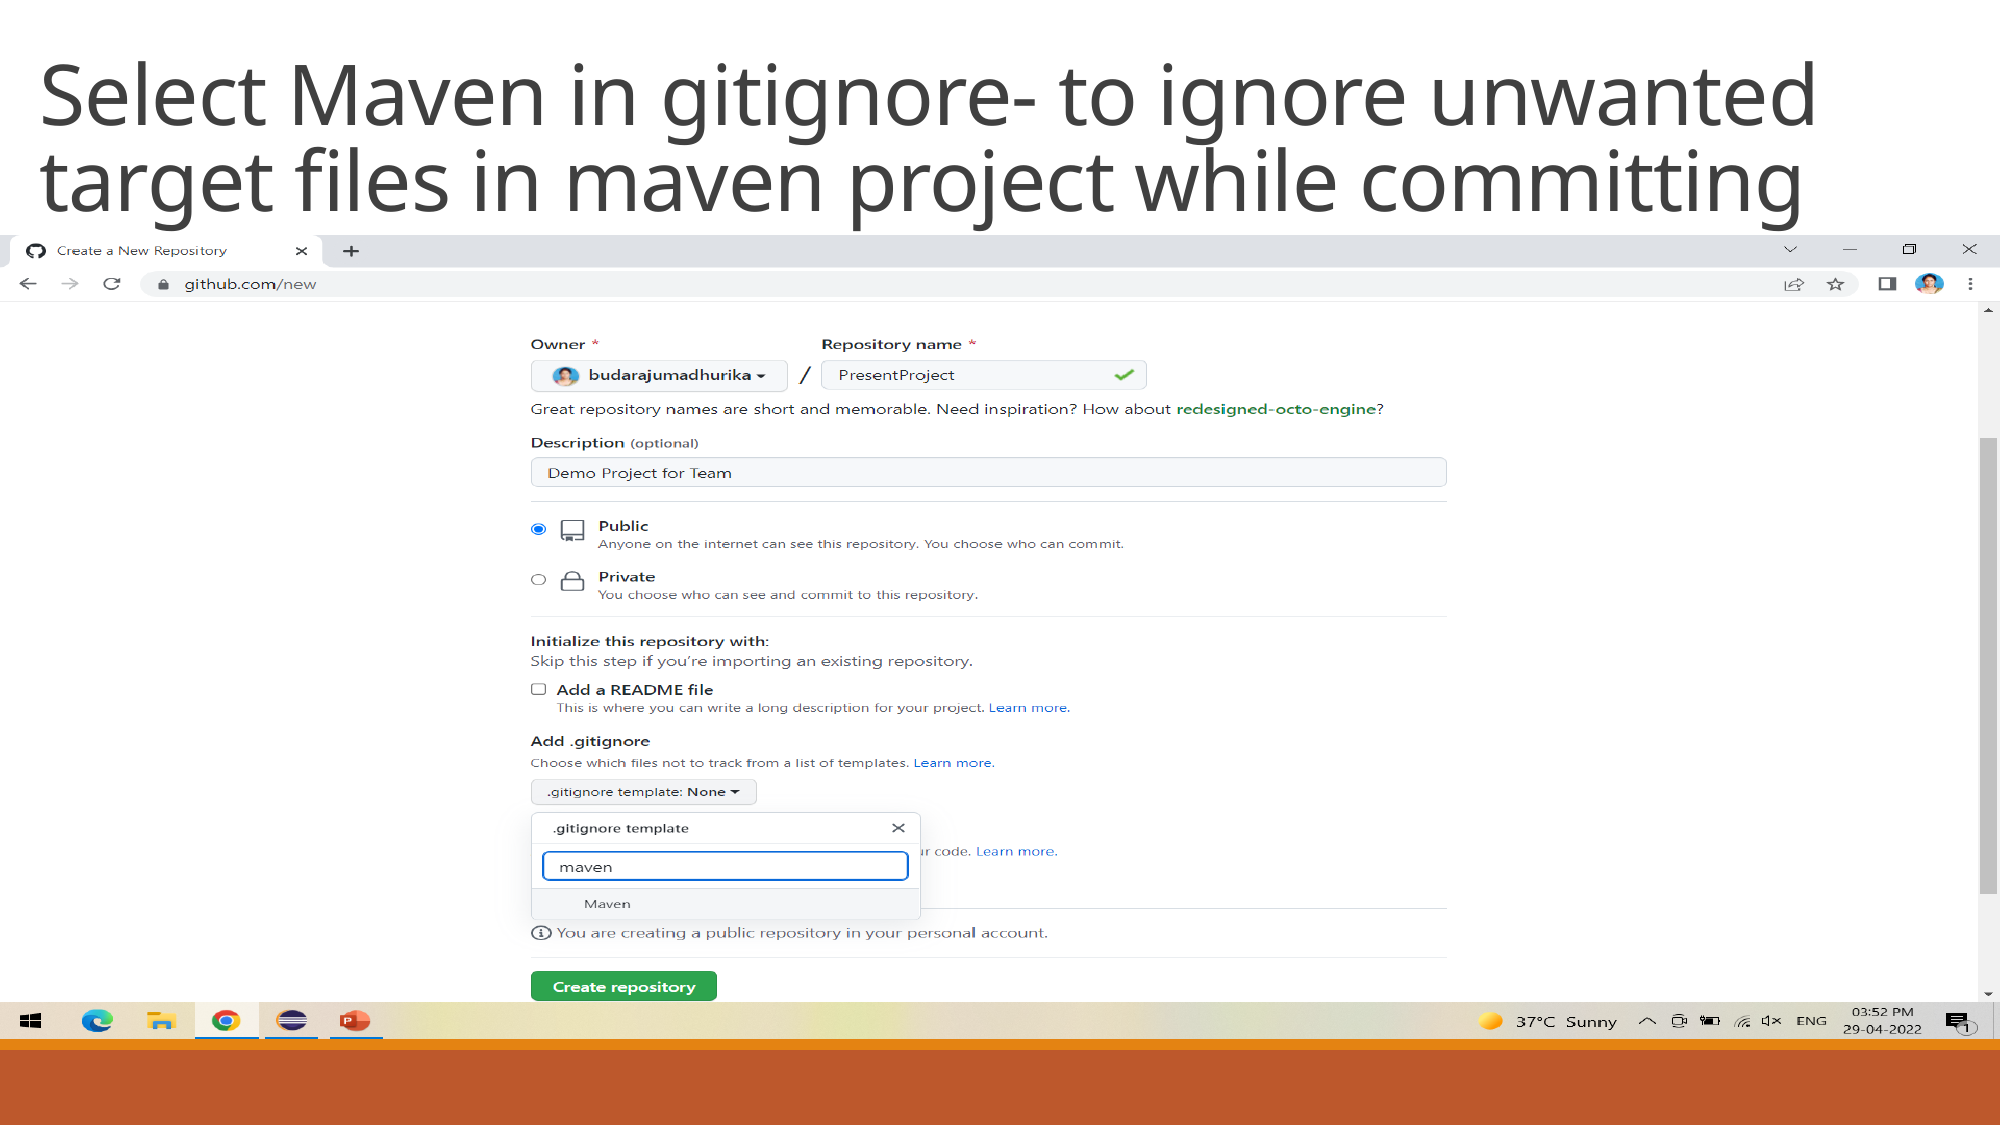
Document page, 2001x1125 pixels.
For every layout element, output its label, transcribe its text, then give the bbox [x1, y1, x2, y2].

title Select Maven in gitignore- to ignore unwanted target files in maven project while committing [24, 47, 1945, 233]
picture [0, 235, 2000, 1039]
